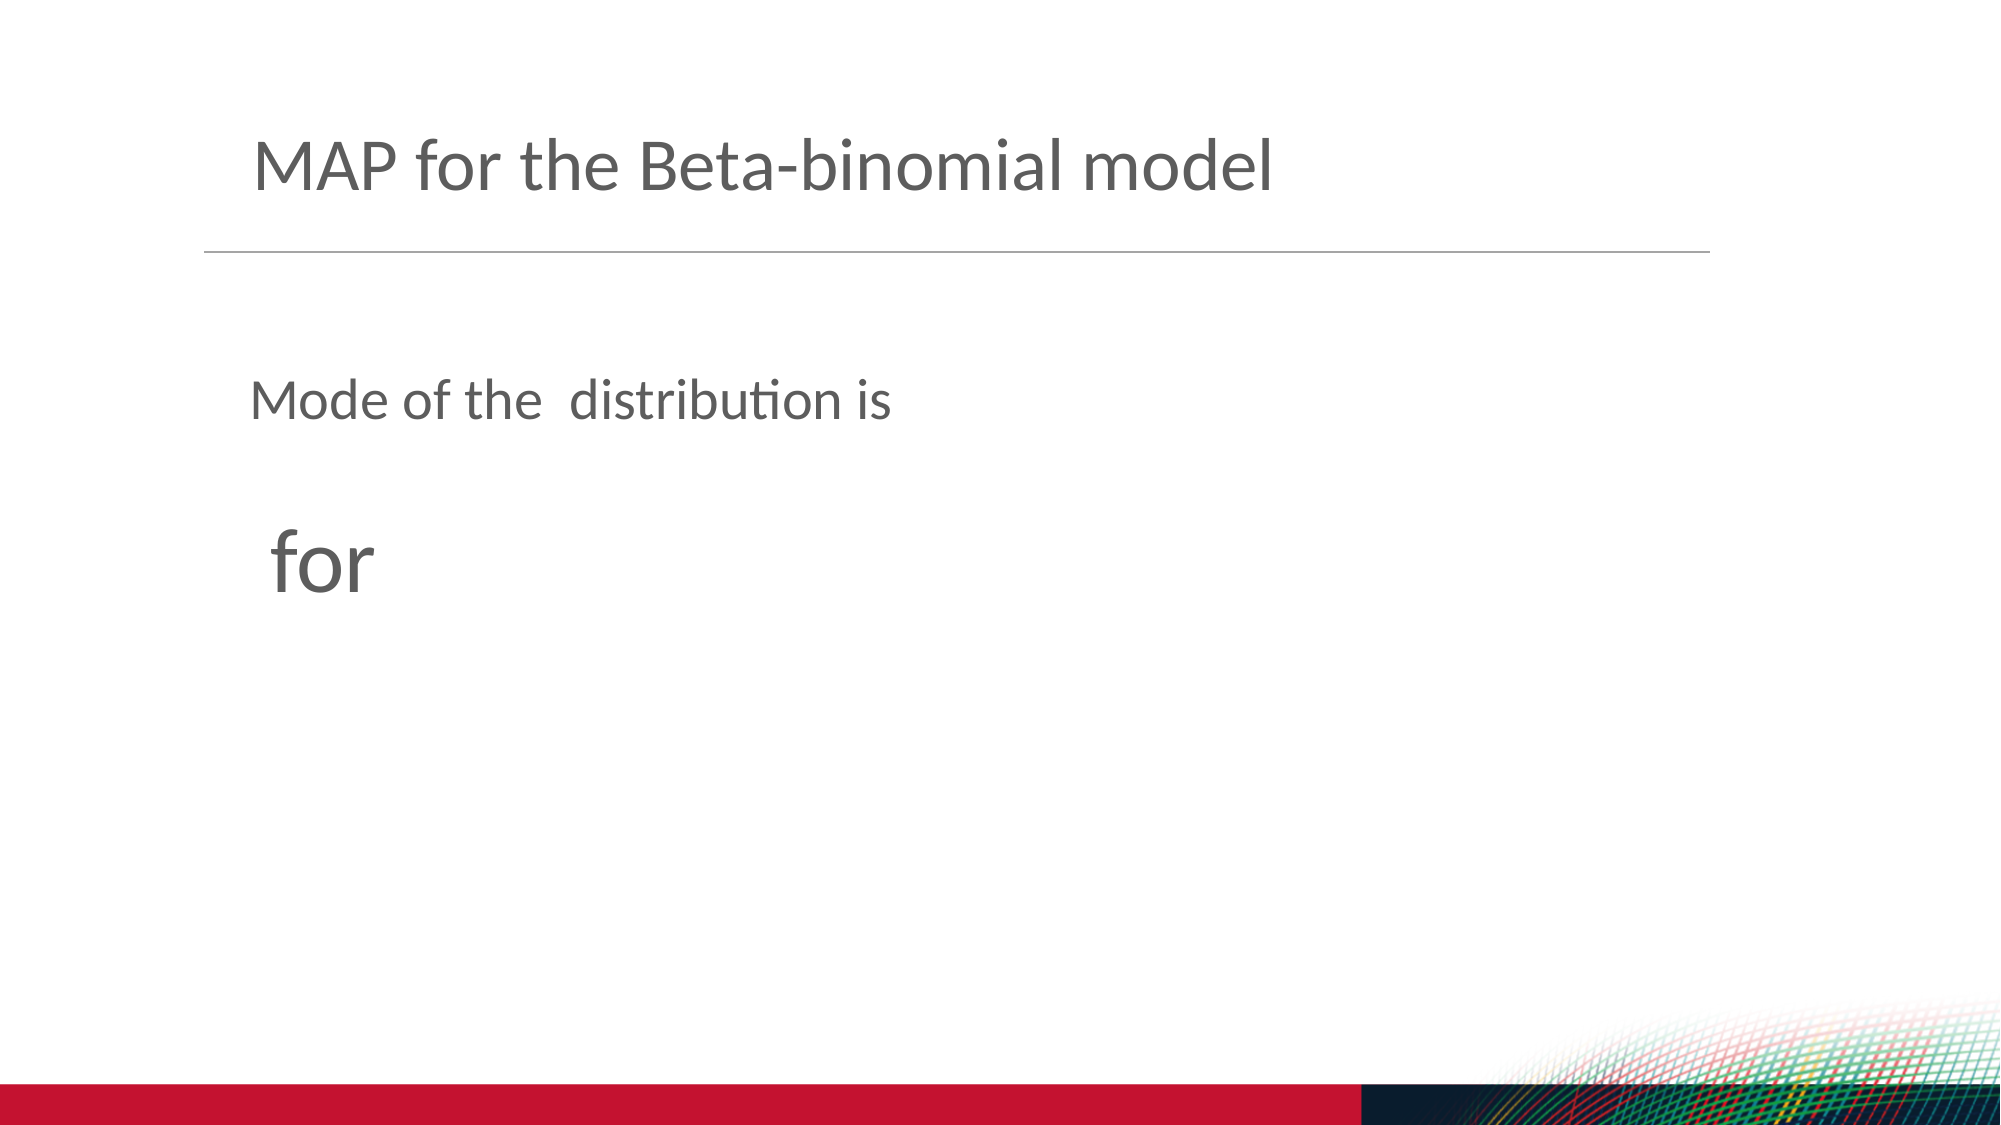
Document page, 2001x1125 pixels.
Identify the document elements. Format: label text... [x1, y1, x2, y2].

picture [0, 958, 2000, 1125]
list MAP for the Beta-binomial model [204, 113, 1415, 220]
